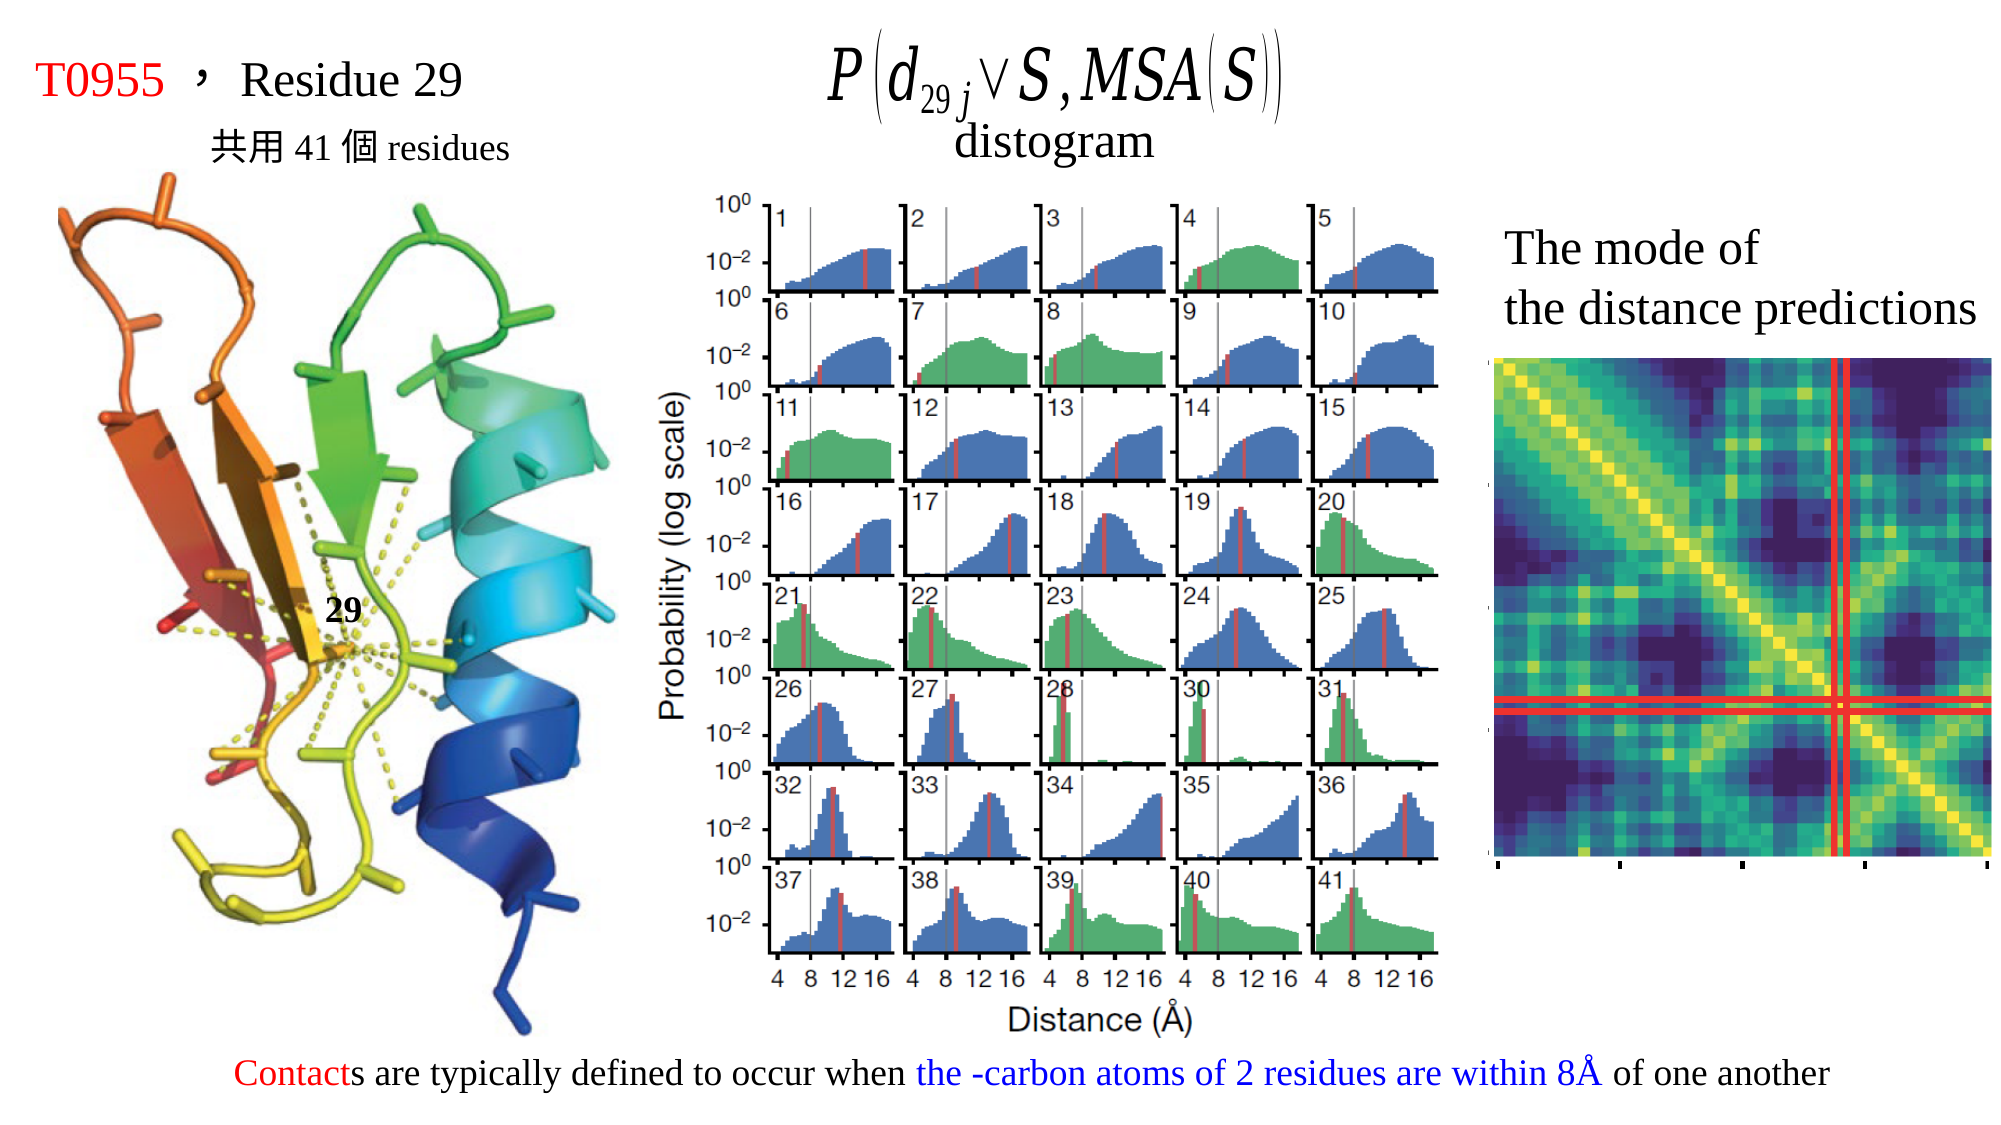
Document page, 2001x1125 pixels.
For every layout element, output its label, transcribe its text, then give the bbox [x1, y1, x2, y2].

text_box distogram [940, 100, 1171, 165]
picture [636, 165, 1474, 1052]
text_box 共用41個residues [195, 115, 526, 162]
picture [1488, 343, 2000, 874]
text_box T0955，Residue 29 [20, 39, 479, 114]
picture [30, 162, 623, 1049]
text_box The mode of the distance predictions [1490, 206, 1993, 342]
